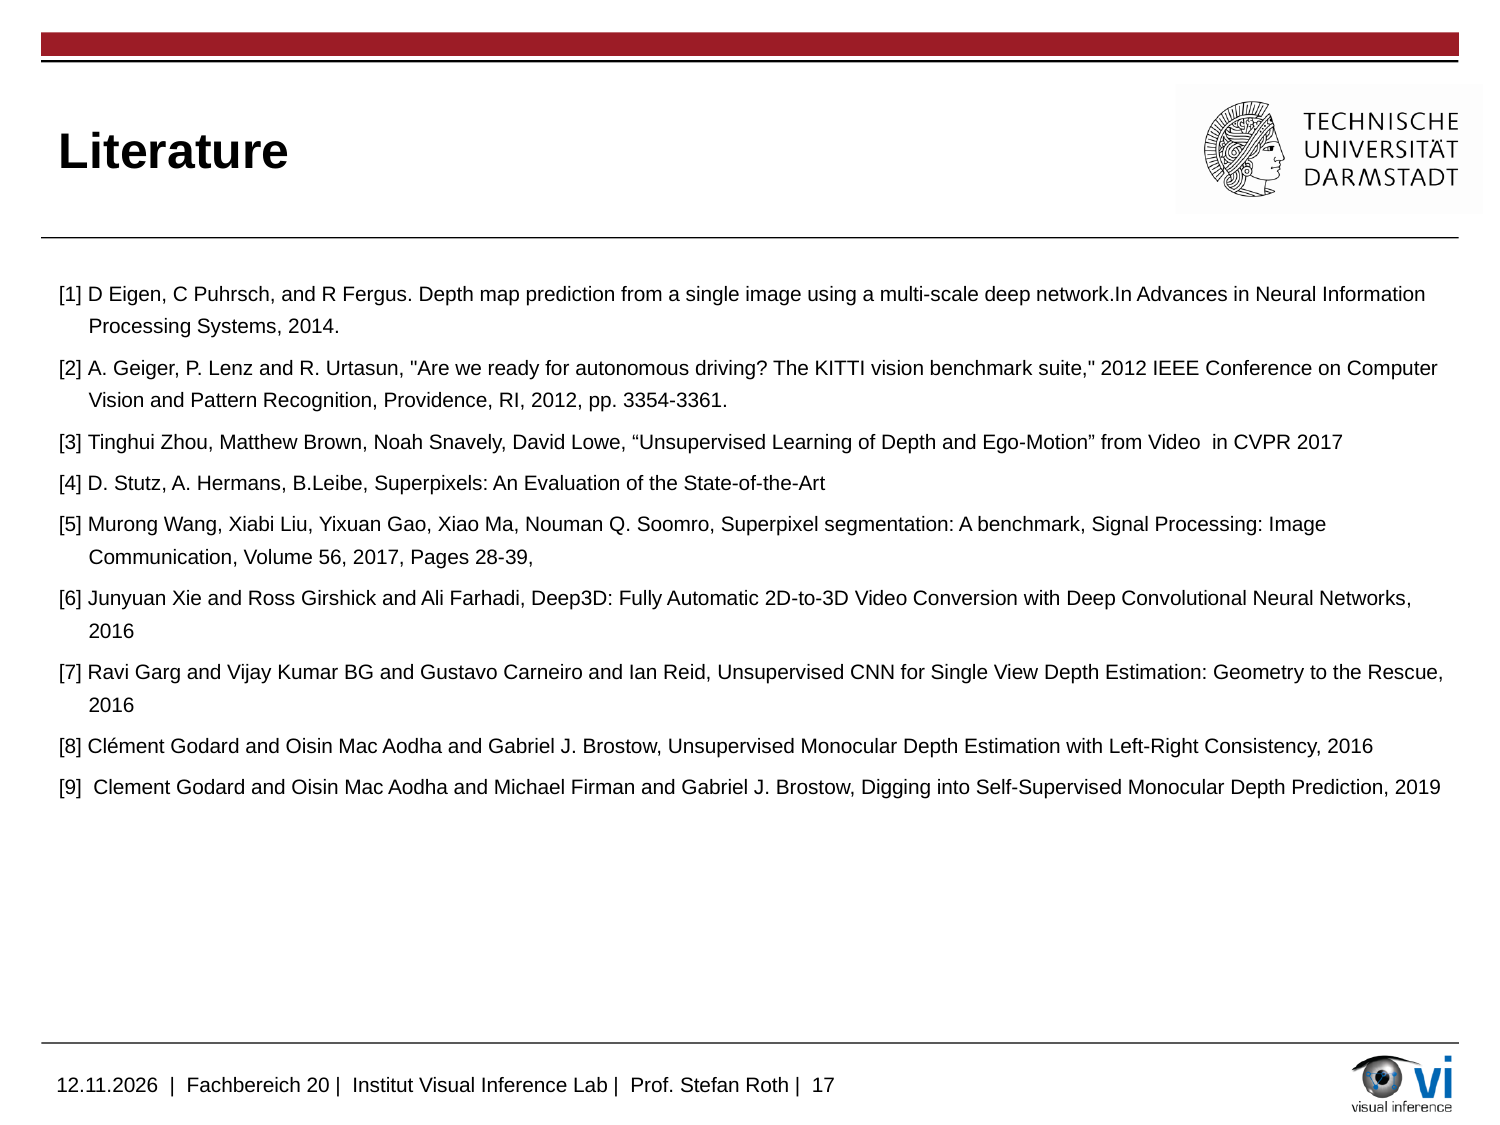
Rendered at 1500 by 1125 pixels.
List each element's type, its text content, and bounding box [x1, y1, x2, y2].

title Literature [58, 79, 1149, 218]
picture [1351, 1055, 1500, 1112]
list [1] D Eigen, C Puhrsch, and R Fergus. Depth map prediction from a single image using a multi-scale deep network.In Advances in Neural Information Processing Systems, 2014. [2] A. Geiger, P. Lenz and R. Urtasun, "Are we ready for autonomous driving? The KITTI vision benchmark suite," 2012 IEEE Conference on Computer Vision and Pattern Recognition, Providence, RI, 2012, pp. 3354-3361. [3] Tinghui Zhou, Matthew Brown, Noah Snavely, David Lowe, “Unsupervised Learning of Depth and Ego-Motion” from Video in CVPR 2017 [4] D. Stutz, A. Hermans, B.Leibe, Superpixels: An Evaluation of the State-of-the-Art [5] Murong Wang, Xiabi Liu, Yixuan Gao, Xiao Ma, Nouman Q. Soomro, Superpixel segmentation: A benchmark, Signal Processing: Image Communication, Volume 56, 2017, Pages 28-39, [6] Junyuan Xie and Ross Girshick and Ali Farhadi, Deep3D: Fully Automatic 2D-to-3D Video Conversion with Deep Convolutional Neural Networks, 2016 [7] Ravi Garg and Vijay Kumar BG and Gustavo Carneiro and Ian Reid, Unsupervised CNN for Single View Depth Estimation: Geometry to the Rescue, 2016 [8] Clément Godard and Oisin Mac Aodha and Gabriel J. Brostow, Unsupervised Monocular Depth Estimation with Left-Right Consistency, 2016 [9] Clement Godard and Oisin Mac Aodha and Michael Firman and Gabriel J. Brostow, Digging into Self-Supervised Monocular Depth Prediction, 2019 [58, 265, 1446, 1001]
picture [1175, 84, 1483, 214]
